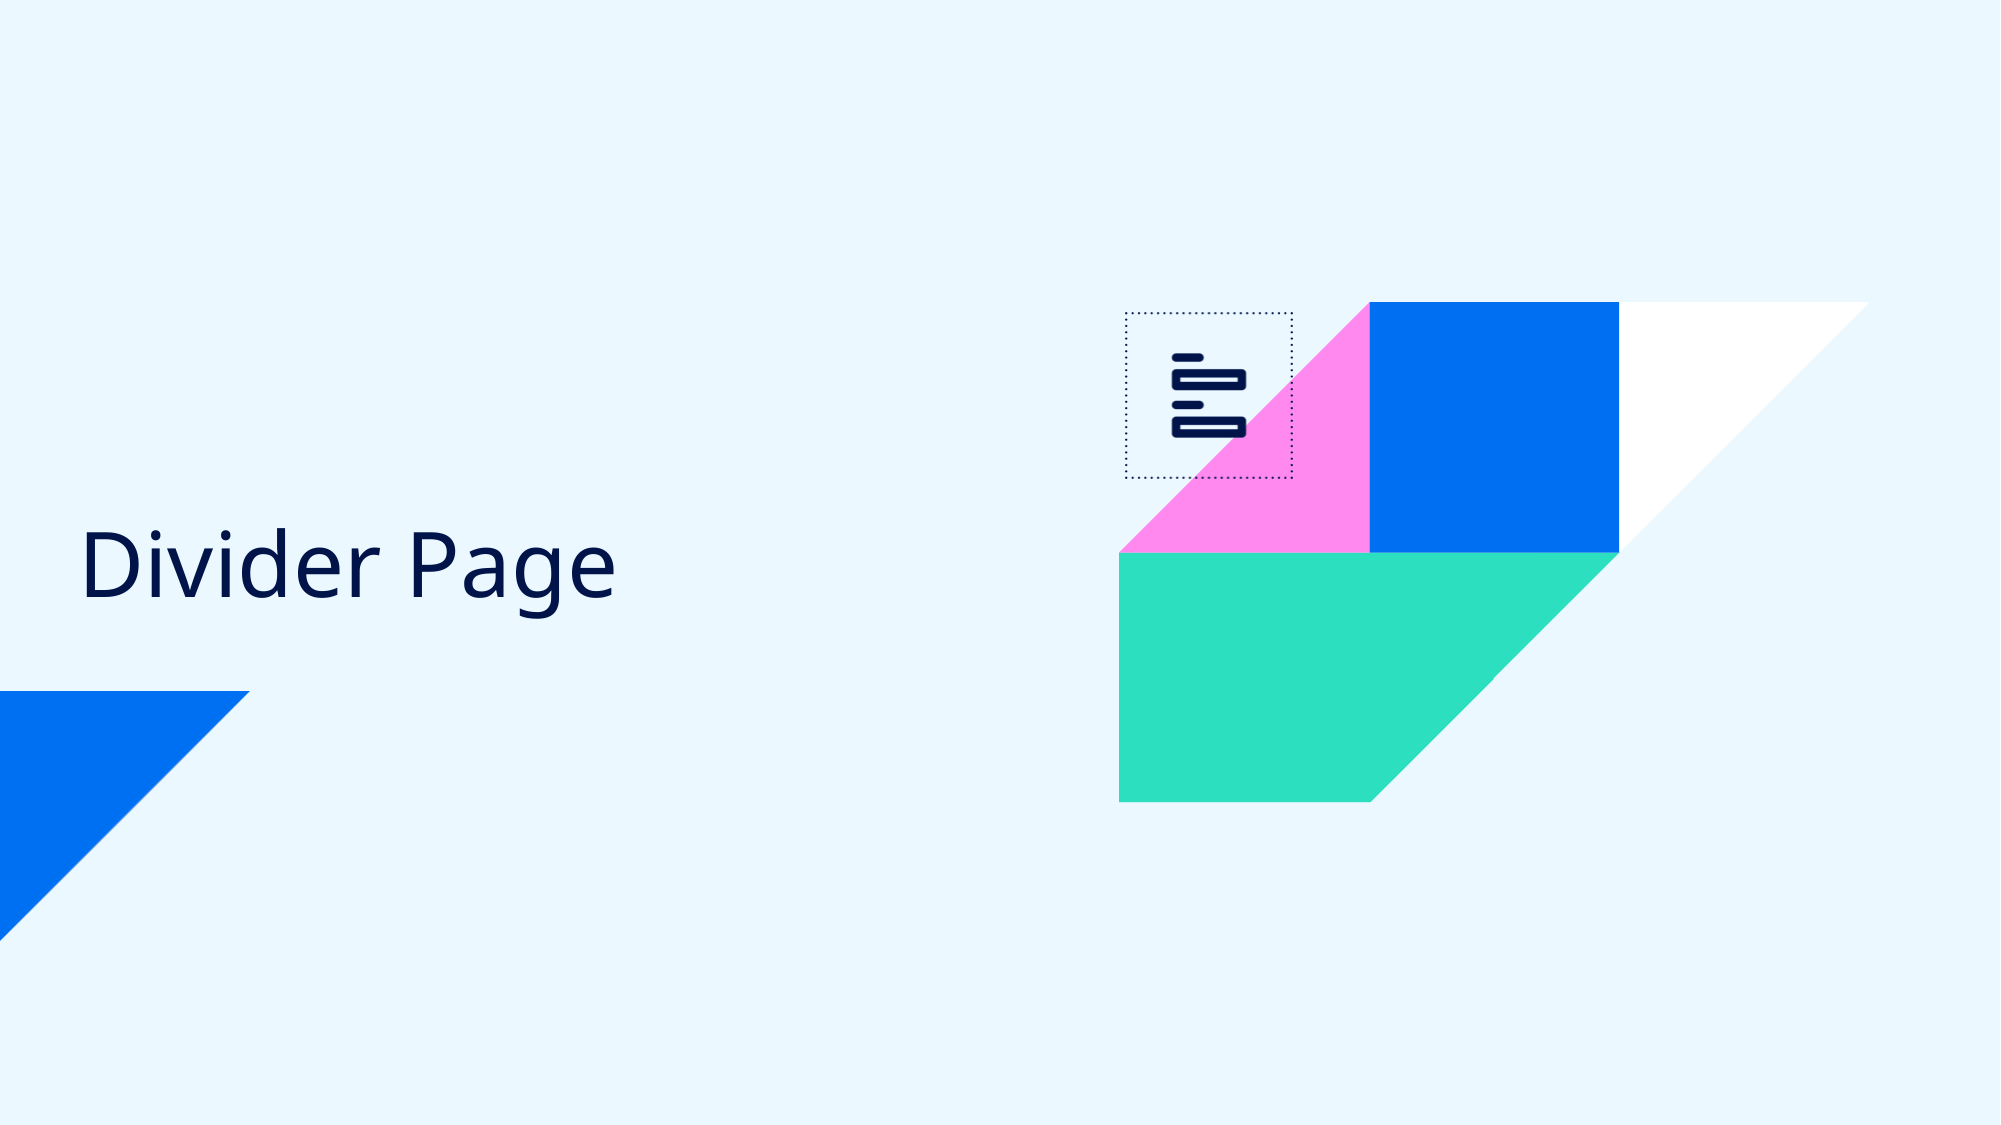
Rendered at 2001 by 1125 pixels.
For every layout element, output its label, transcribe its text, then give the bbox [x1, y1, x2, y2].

picture [1119, 302, 1869, 803]
picture [0, 691, 250, 942]
title Divider Page [78, 311, 1106, 812]
